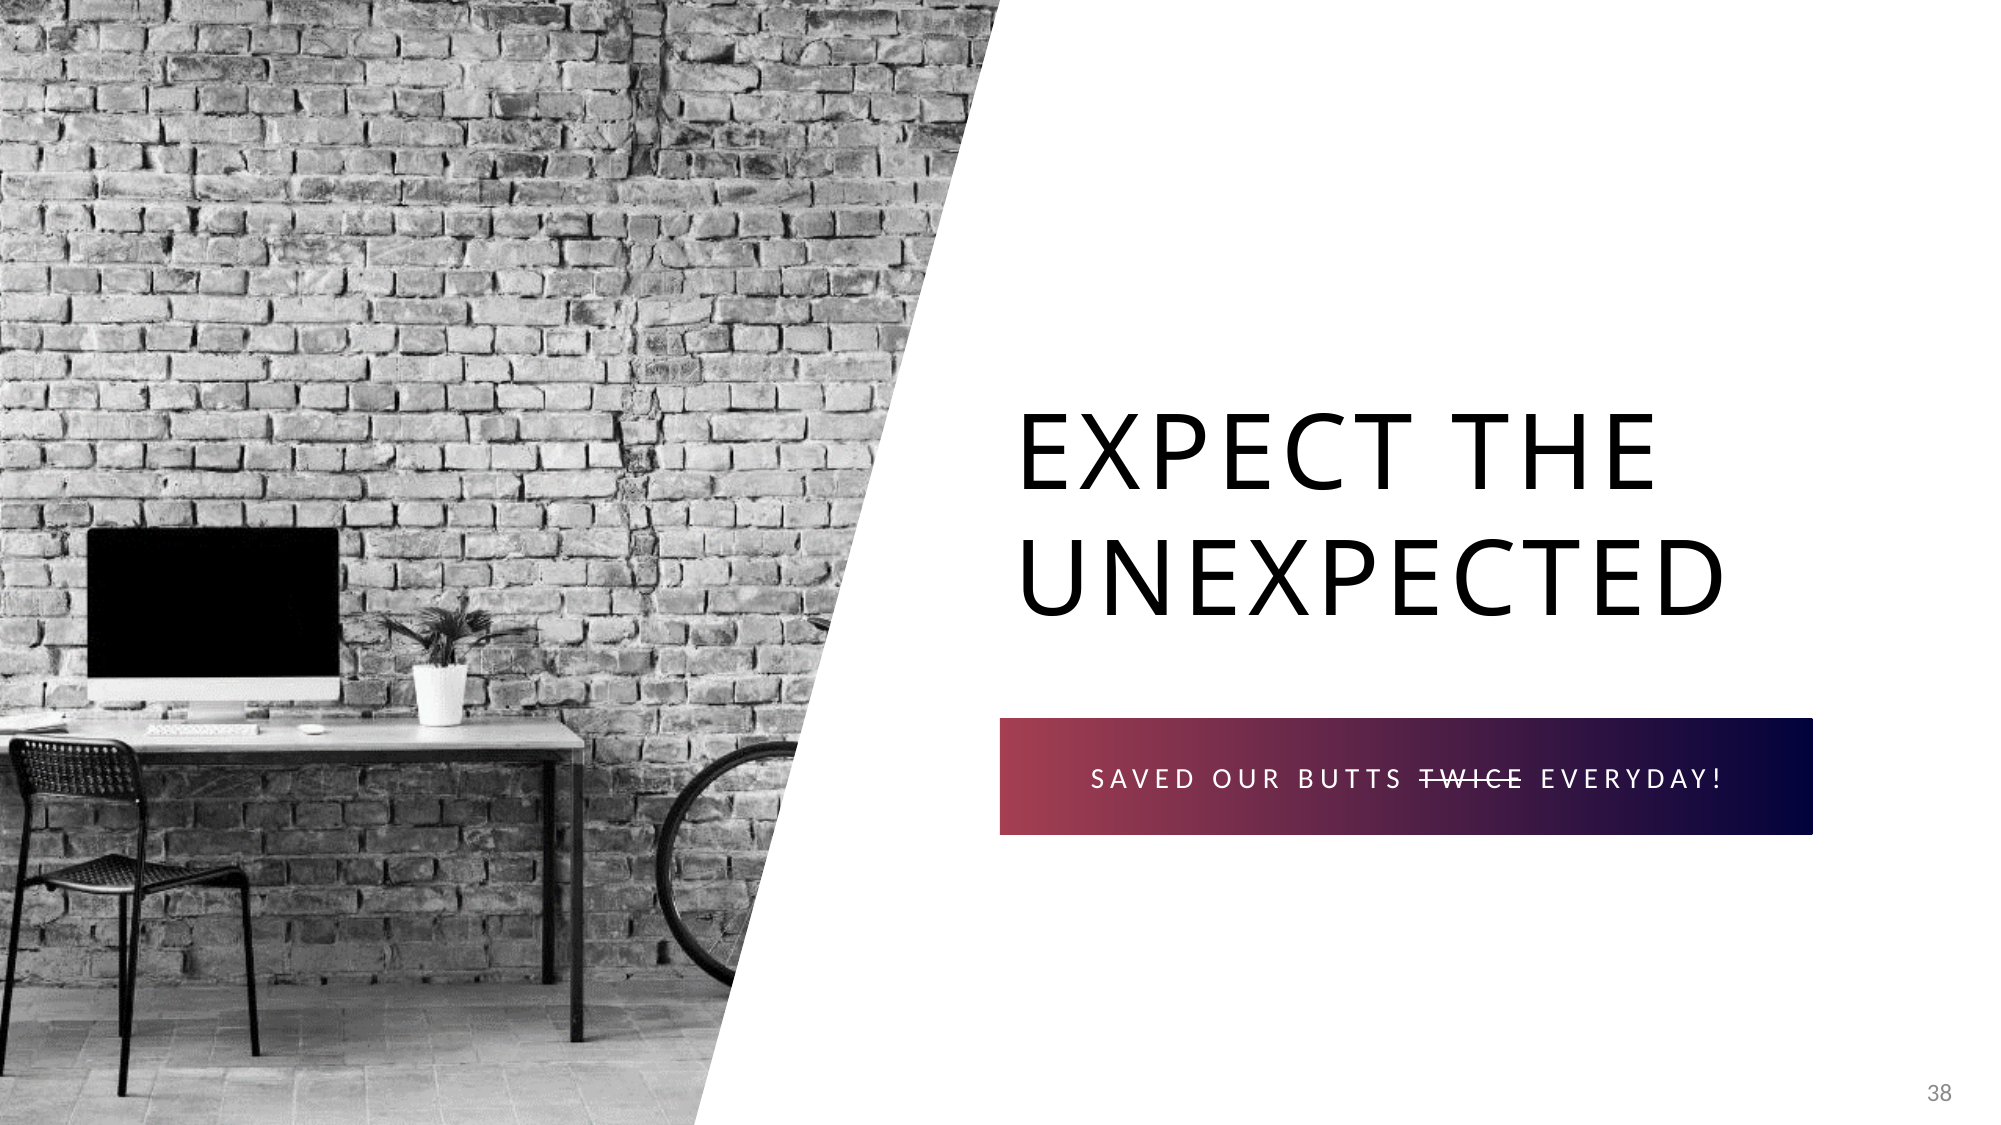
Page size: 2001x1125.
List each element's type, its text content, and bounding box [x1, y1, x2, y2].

list Saved our butts twice everyday! [1000, 718, 1813, 835]
title EXPECT THE UNEXPECTED [1000, 371, 1862, 644]
slide_number 38 [1894, 1061, 1968, 1121]
picture [0, 0, 1000, 1125]
